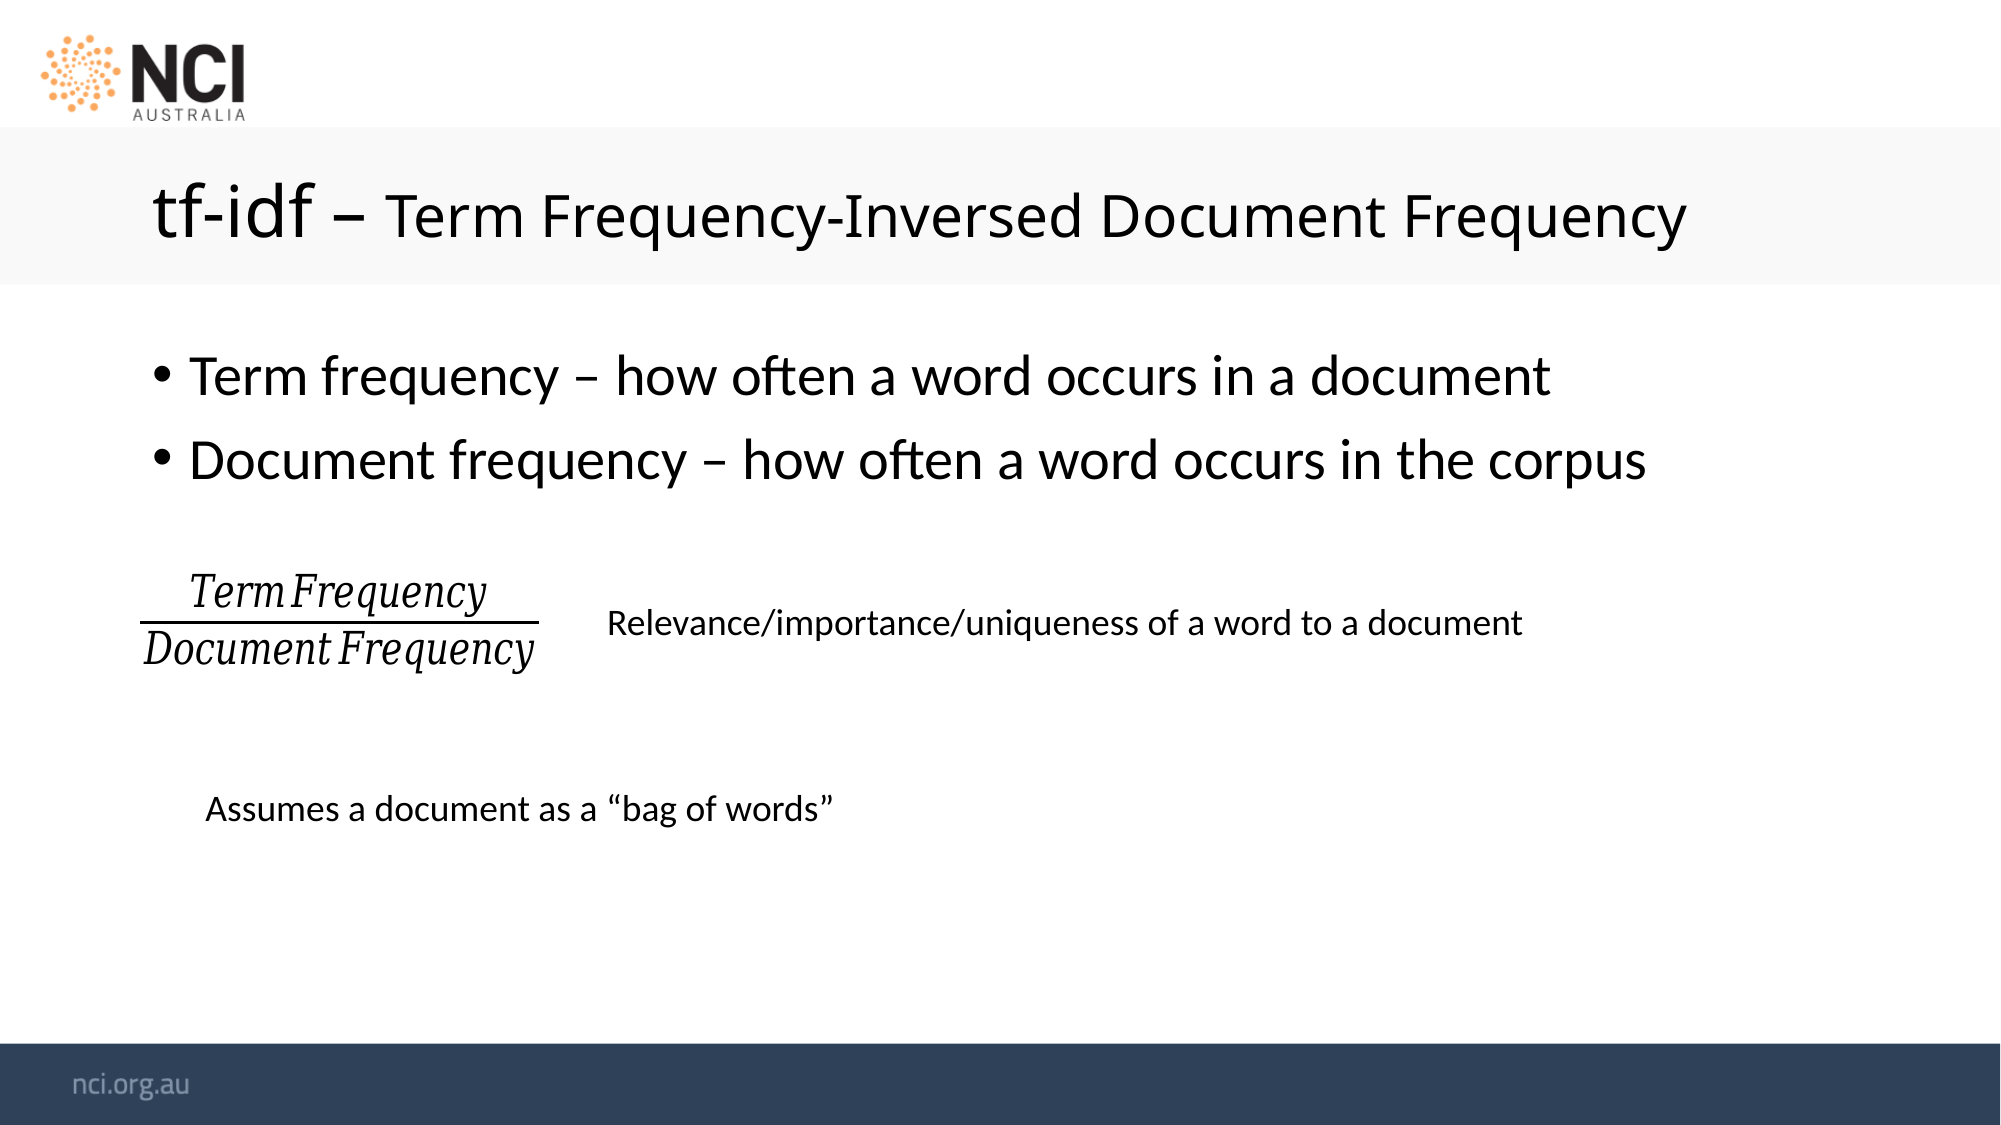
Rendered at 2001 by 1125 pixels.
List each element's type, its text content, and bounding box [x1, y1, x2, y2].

picture [0, 0, 2001, 1125]
text_box Relevance/importance/uniqueness of a word to a document [592, 591, 1548, 651]
title tf-idf – Term Frequency-Inversed Document Frequency [137, 152, 1863, 278]
list Term frequency – how often a word occurs in a document Document frequency – how often a word occurs in the corpus [137, 337, 1863, 534]
text_box Assumes a document as a “bag of words” [190, 776, 851, 837]
